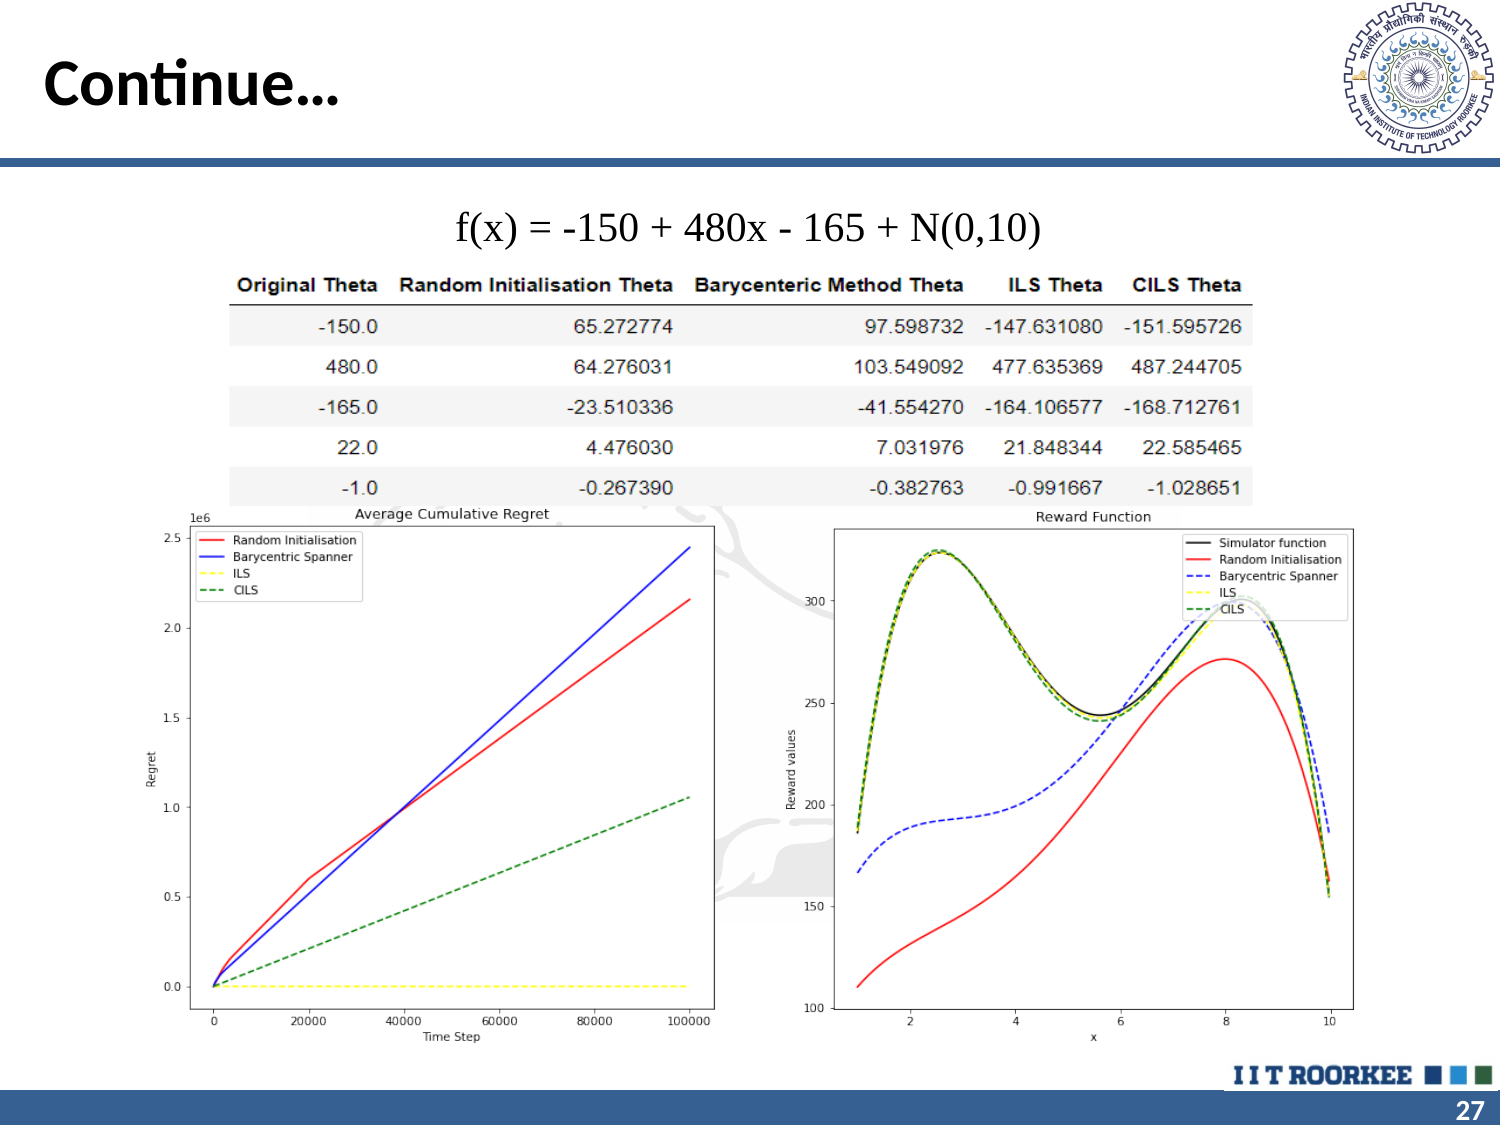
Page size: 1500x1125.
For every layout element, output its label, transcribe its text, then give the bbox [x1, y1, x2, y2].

picture [1339, 0, 1500, 158]
title Continue… [29, 33, 1185, 125]
picture [138, 268, 1360, 1052]
picture [1224, 1057, 1498, 1091]
